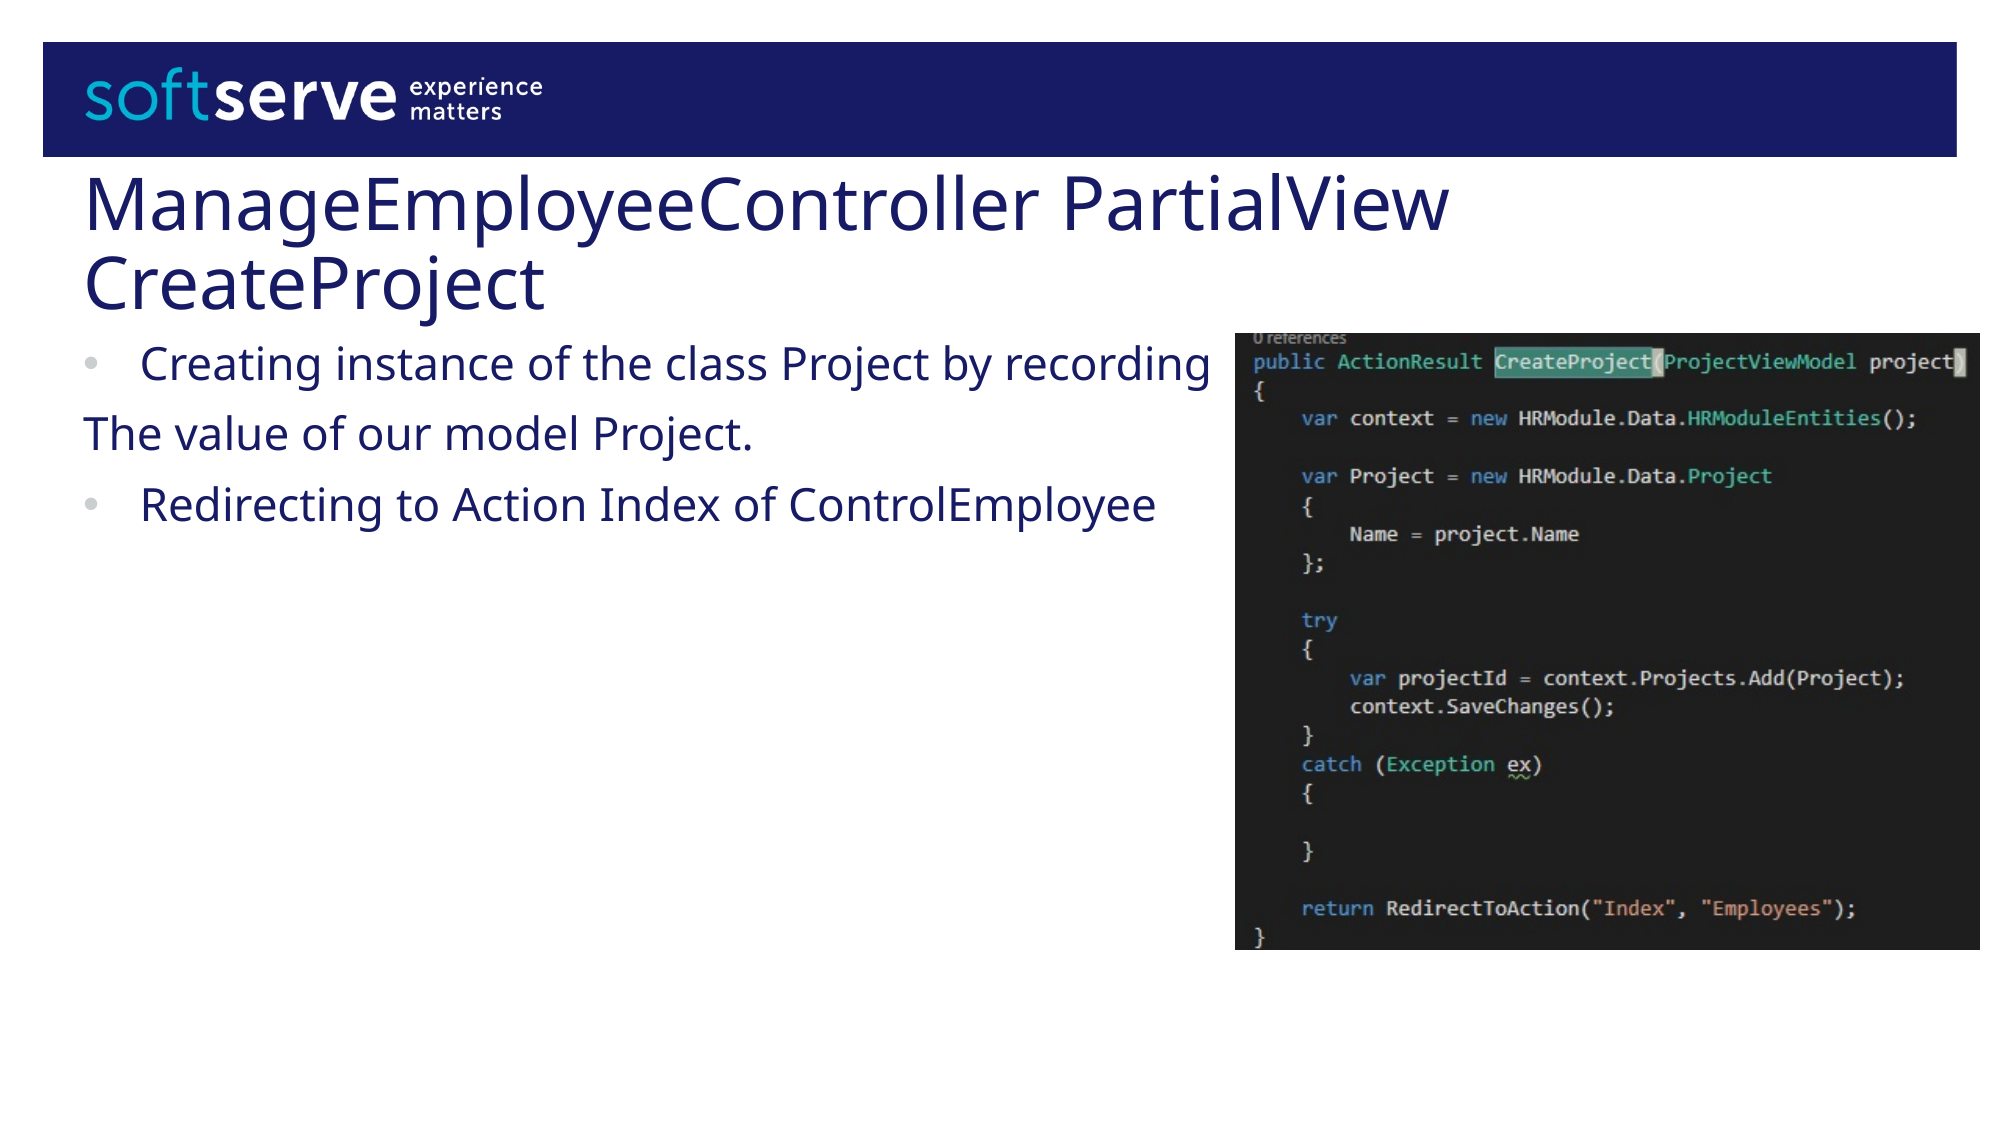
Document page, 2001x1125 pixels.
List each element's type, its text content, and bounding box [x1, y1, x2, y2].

list Creating instance of the class Project by recording The value of our model Project. Redirecting to Action Index of ControlEmployee [68, 333, 1958, 1083]
picture [43, 42, 1957, 157]
picture [1235, 333, 1980, 950]
title ManageEmployeeController PartialView CreateProject [68, 202, 1931, 289]
